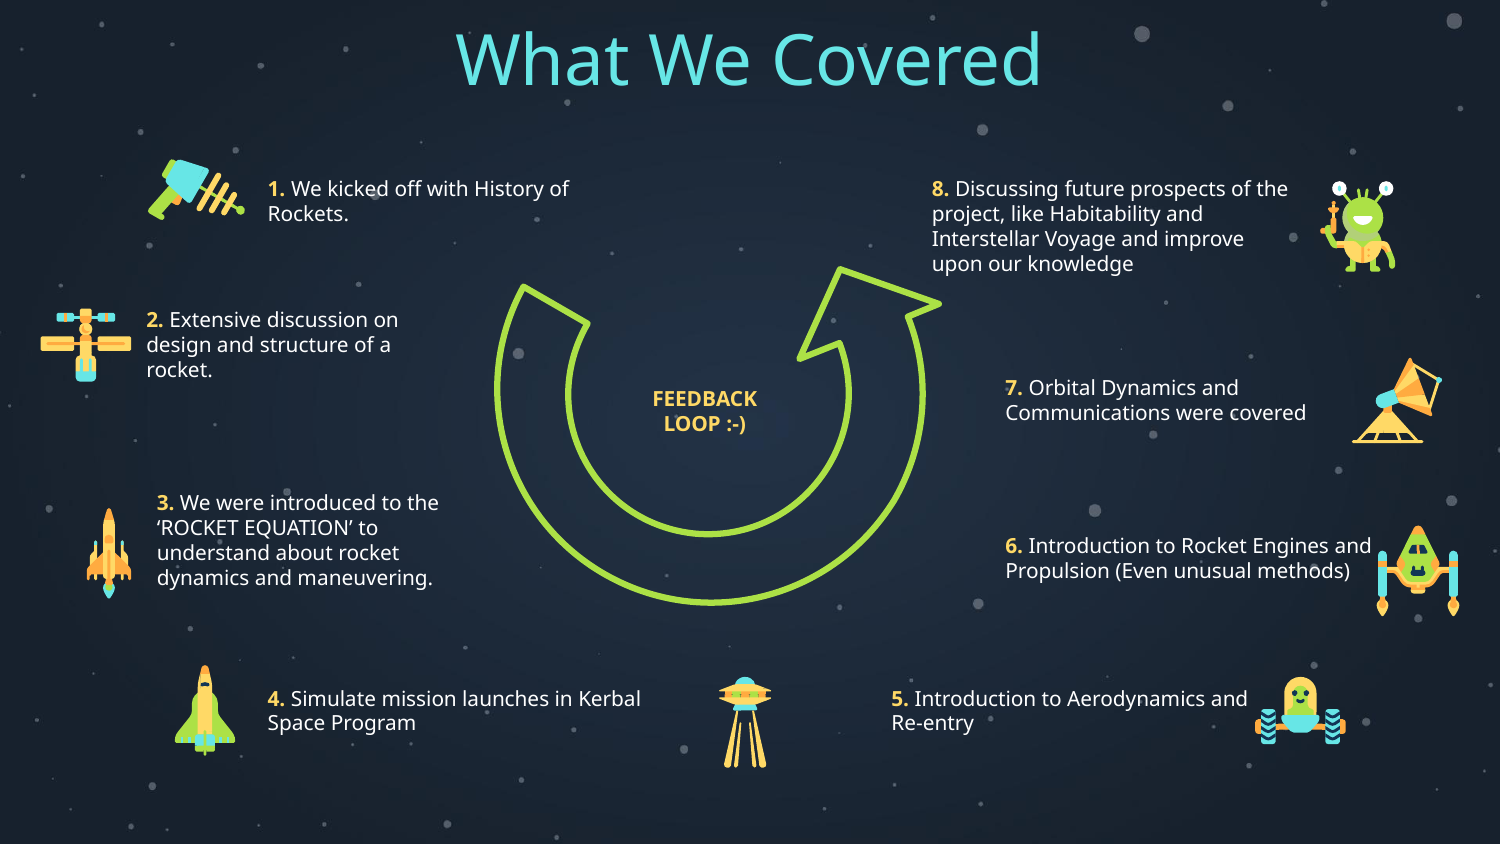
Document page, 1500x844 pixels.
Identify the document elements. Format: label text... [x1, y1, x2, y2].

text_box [40, 308, 132, 382]
picture [0, 0, 1500, 844]
text_box 2. Extensive discussion on design and structure of a rocket. [131, 292, 467, 398]
text_box 6. Introduction to Rocket Engines and Propulsion (Even unusual methods) [990, 517, 1403, 598]
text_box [152, 165, 245, 237]
title What We Covered [218, 0, 1282, 138]
text_box 4. Simulate mission launches in Kerbal Space Program [252, 670, 666, 751]
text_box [1351, 357, 1443, 444]
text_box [1254, 676, 1346, 745]
text_box 3. We were introduced to the ‘ROCKET EQUATION’ to understand about rocket dynamics and maneuvering. [141, 475, 457, 605]
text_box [174, 664, 236, 756]
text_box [1320, 180, 1396, 272]
text_box 8. Discussing future prospects of the project, like Habitability and Interstellar Voyage and improve upon our knowledge [916, 160, 1312, 291]
text_box 1. We kicked off with History of Rockets. [252, 160, 589, 241]
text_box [718, 676, 772, 768]
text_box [86, 507, 132, 599]
text_box FEEDBACK LOOP :-) [626, 370, 783, 451]
text_box 5. Introduction to Aerodynamics and Re-entry [876, 670, 1271, 751]
text_box 7. Orbital Dynamics and Communications were covered [990, 359, 1348, 440]
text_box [1376, 525, 1460, 617]
text_box [497, 269, 939, 603]
